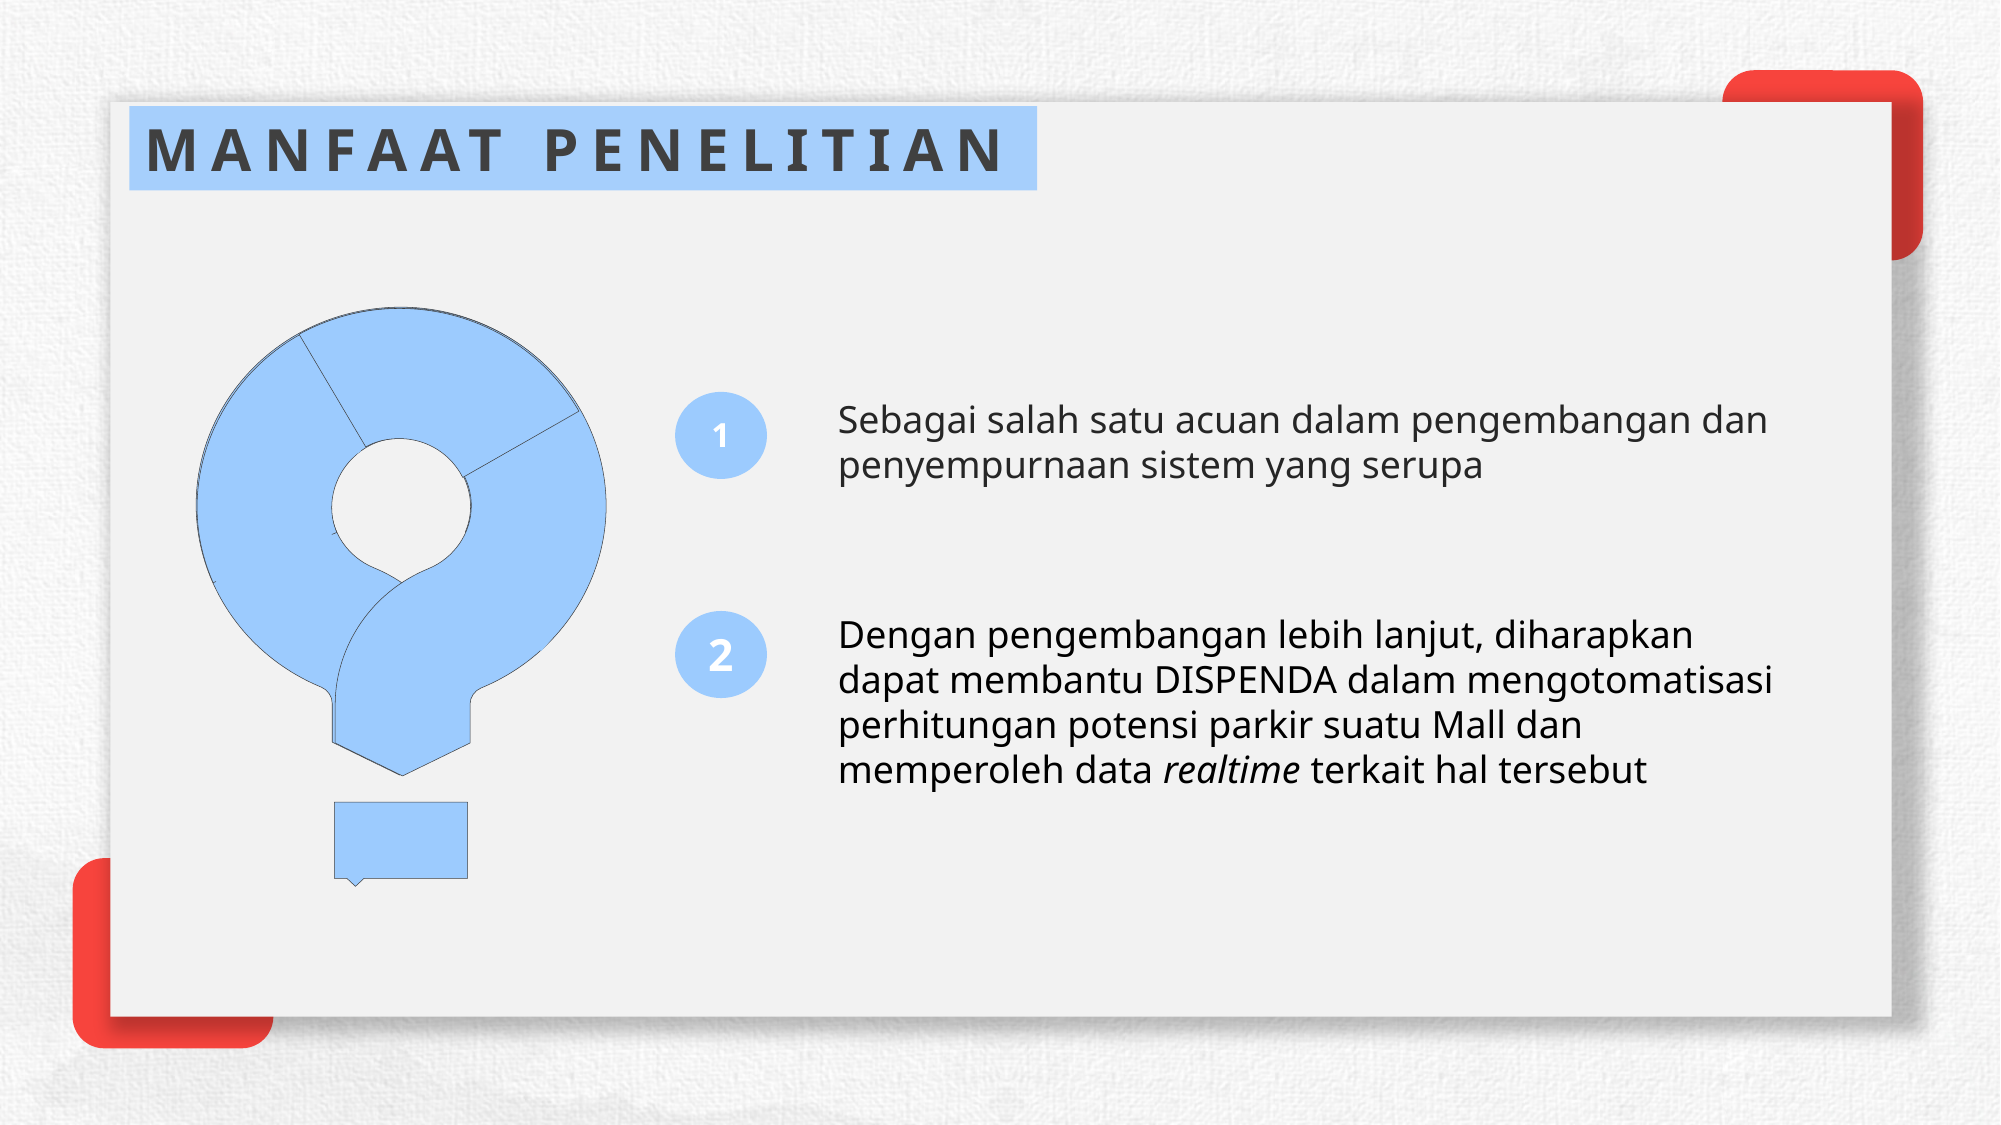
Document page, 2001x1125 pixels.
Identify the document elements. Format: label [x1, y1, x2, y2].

text_box [675, 391, 767, 479]
picture [0, 0, 2000, 1125]
text_box [72, 70, 1924, 1049]
text_box [675, 610, 767, 699]
